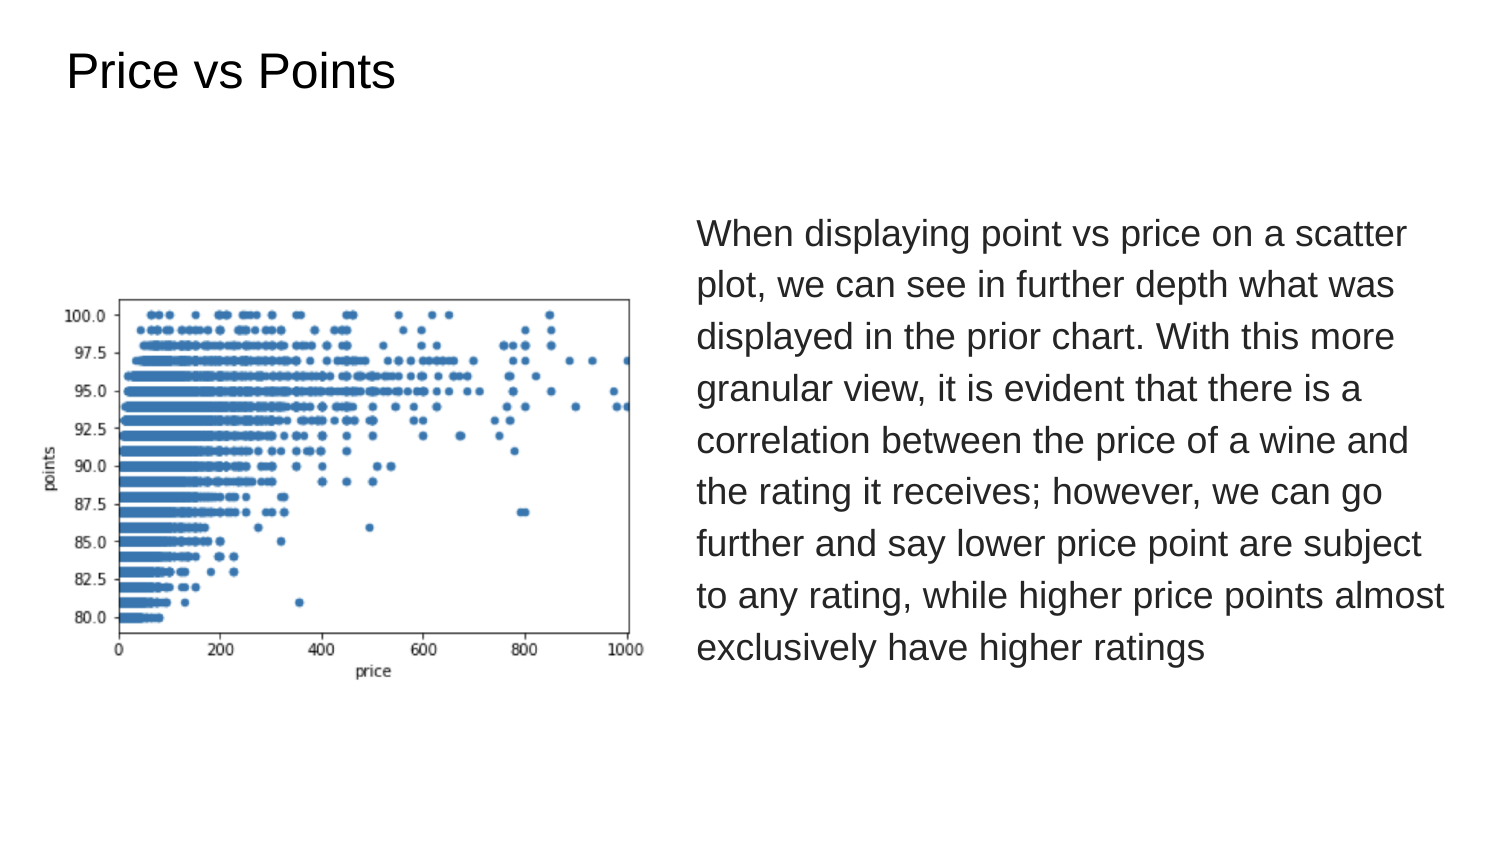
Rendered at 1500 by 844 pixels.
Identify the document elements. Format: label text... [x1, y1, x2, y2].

list When displaying point vs price on a scatter plot, we can see in further depth what was displayed in the prior chart. With this more granular view, it is evident that there is a correlation between the price of a wine and the rating it receives; however, we can go further and say lower price point are subject to any rating, while higher price points almost exclusively have higher ratings [681, 187, 1472, 748]
picture [14, 284, 672, 693]
title Price vs Points [51, 23, 1449, 117]
